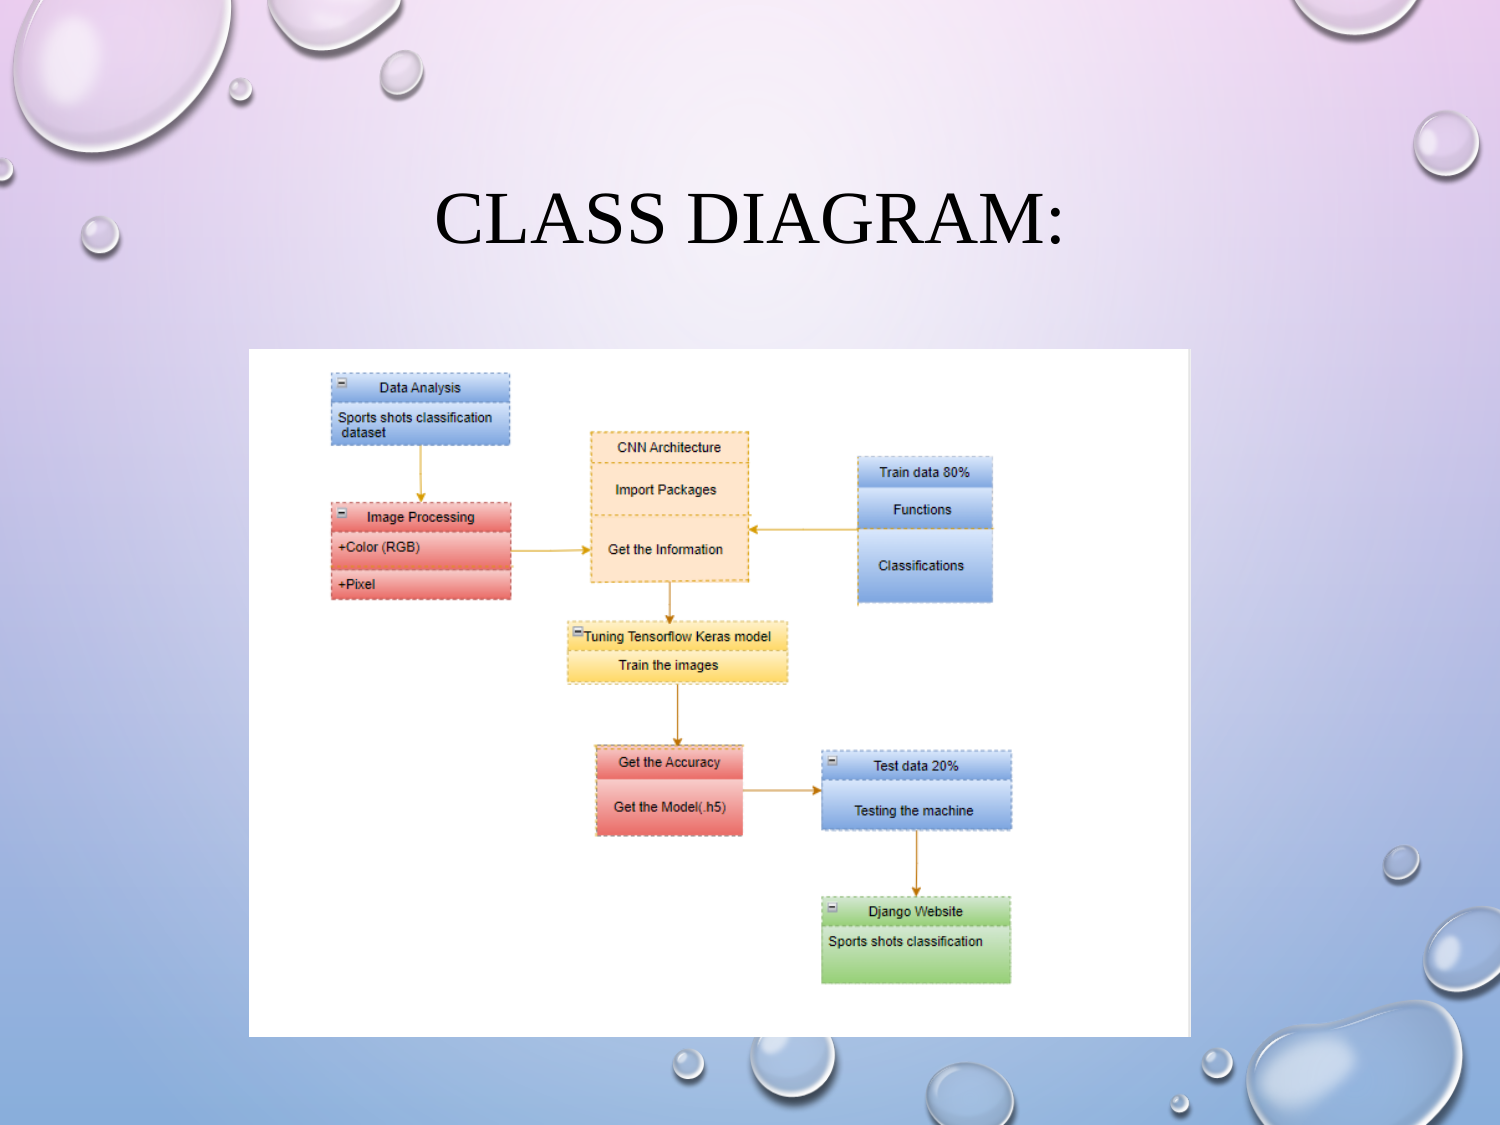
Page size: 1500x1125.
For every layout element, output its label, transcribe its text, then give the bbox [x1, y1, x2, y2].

title Class Diagram: [193, 150, 1309, 288]
picture [0, 0, 1500, 1125]
